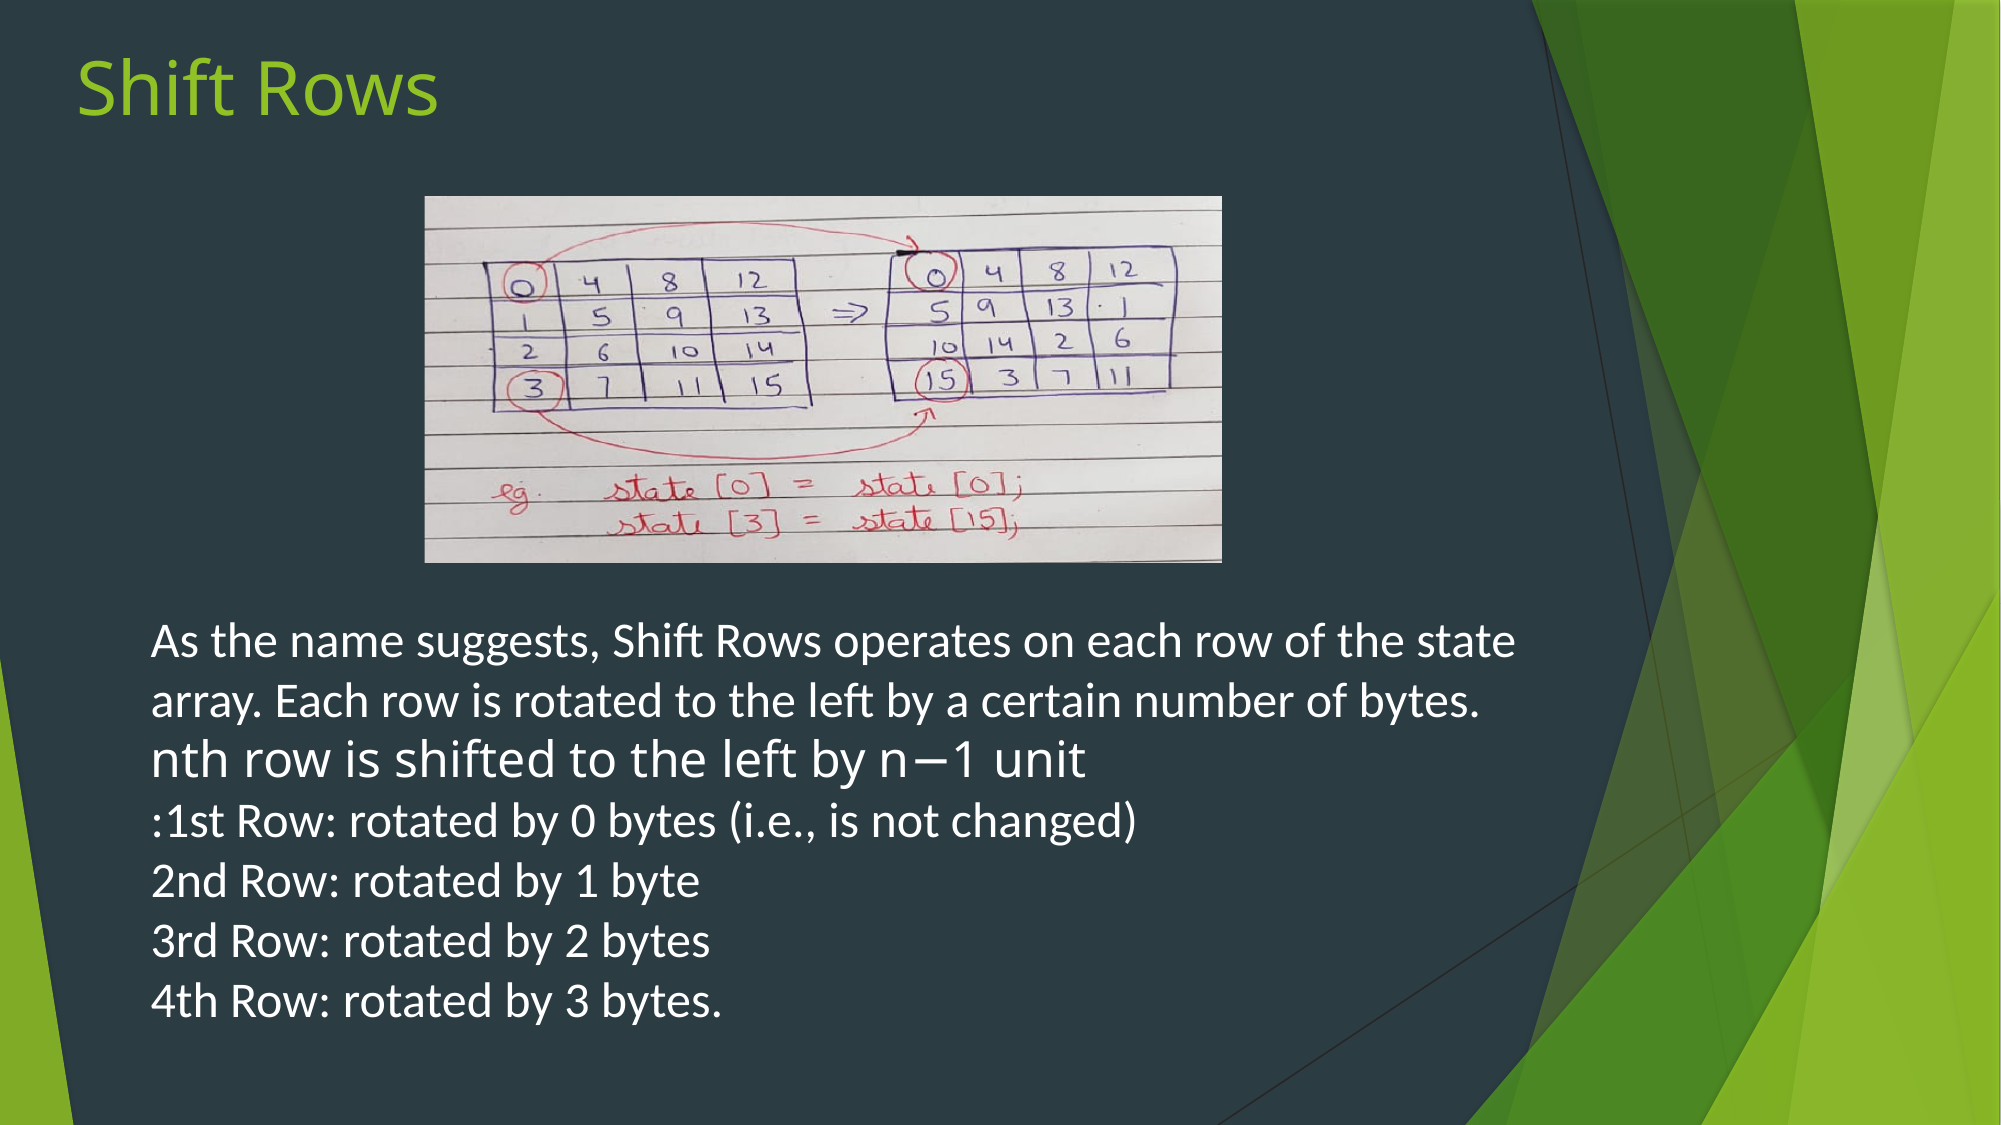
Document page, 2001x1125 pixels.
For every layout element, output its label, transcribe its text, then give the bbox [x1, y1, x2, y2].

title Shift Rows [61, 32, 1472, 250]
text_box As the name suggests, Shift Rows operates on each row of the state array. Each row is rotated to the left by a certain number of bytes. nth row is shifted to the left by n−1 unit :1st Row: rotated by 0 bytes (i.e., is not changed) 2nd Row: rotated by 1 byte 3rd Row: rotated by 2 bytes 4th Row: rotated by 3 bytes. [135, 599, 1647, 1080]
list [423, 196, 1223, 563]
